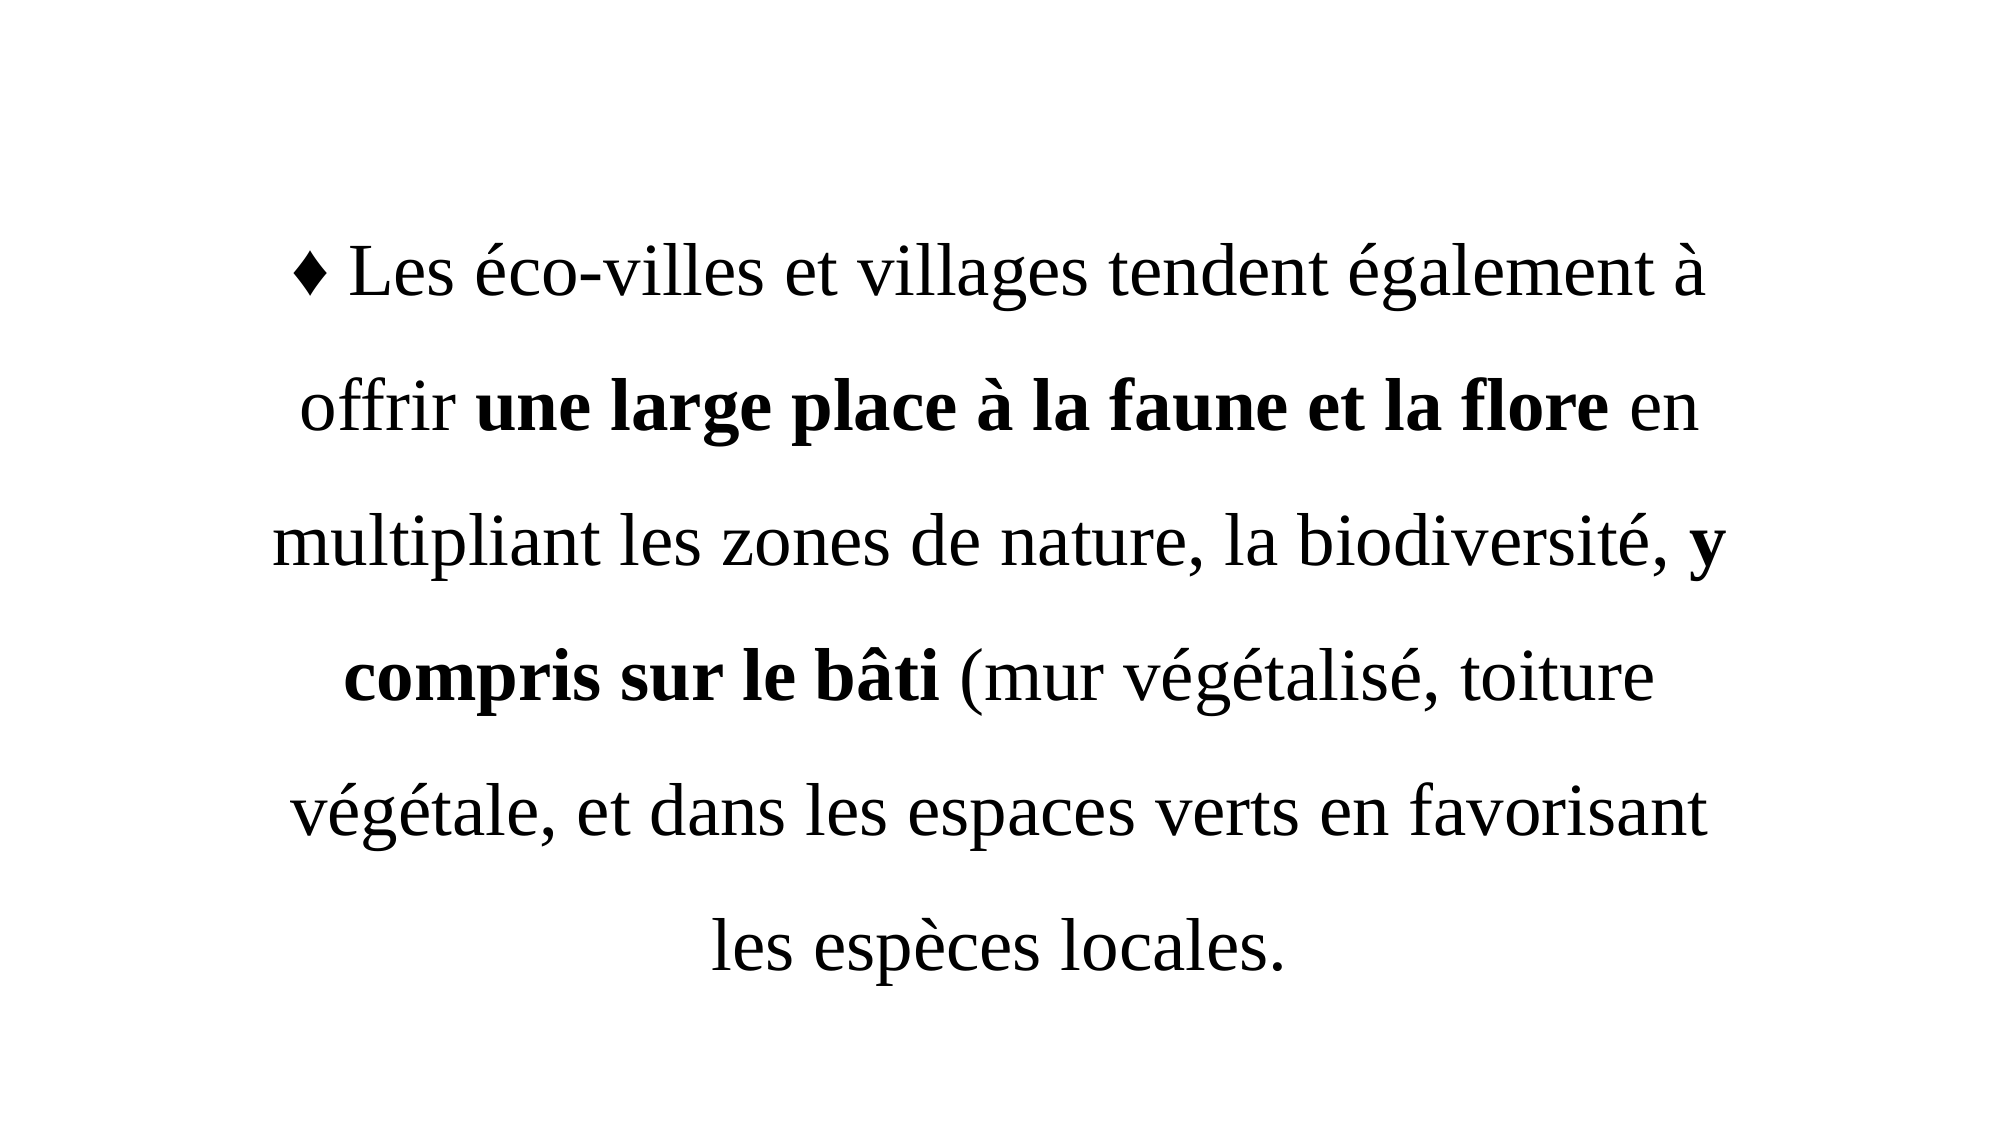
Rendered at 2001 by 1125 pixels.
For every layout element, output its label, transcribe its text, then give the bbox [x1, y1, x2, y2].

title ♦ Les éco-villes et villages tendent également à offrir une large place à la faune et la flore en multipliant les zones de nature, la biodiversité, y compris sur le bâti (mur végétalisé, toiture végétale, et dans les espaces verts en favorisant les espèces locales. [249, 184, 1750, 993]
